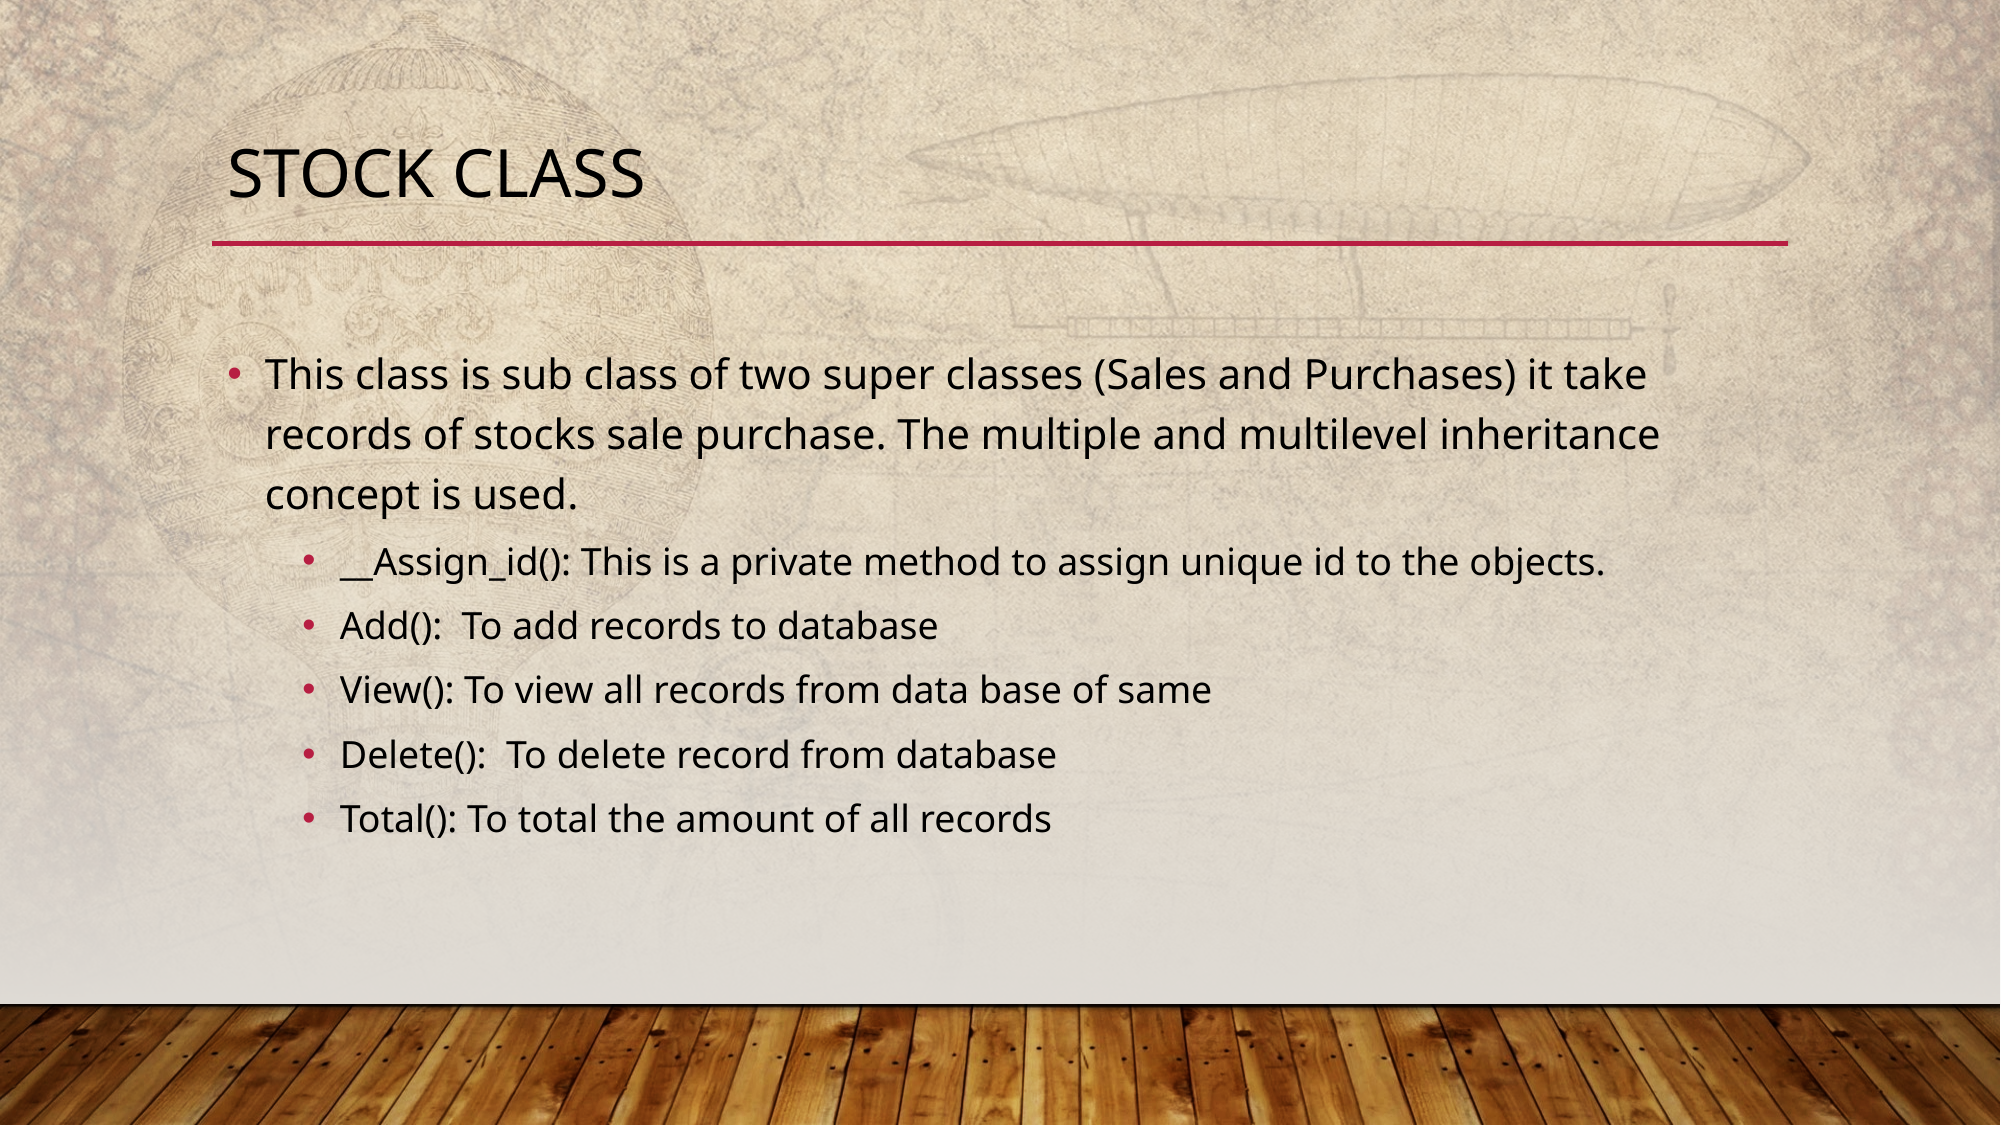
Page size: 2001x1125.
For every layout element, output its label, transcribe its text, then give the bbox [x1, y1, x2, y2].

list This class is sub class of two super classes (Sales and Purchases) it take records of stocks sale purchase. The multiple and multilevel inheritance concept is used. __Assign_id(): This is a private method to assign unique id to the objects. Add(): To add records to database View(): To view all records from data base of same Delete(): To delete record from database Total(): To total the amount of all records [212, 330, 1788, 897]
picture [0, 1004, 2000, 1125]
title Stock class [212, 131, 1788, 305]
